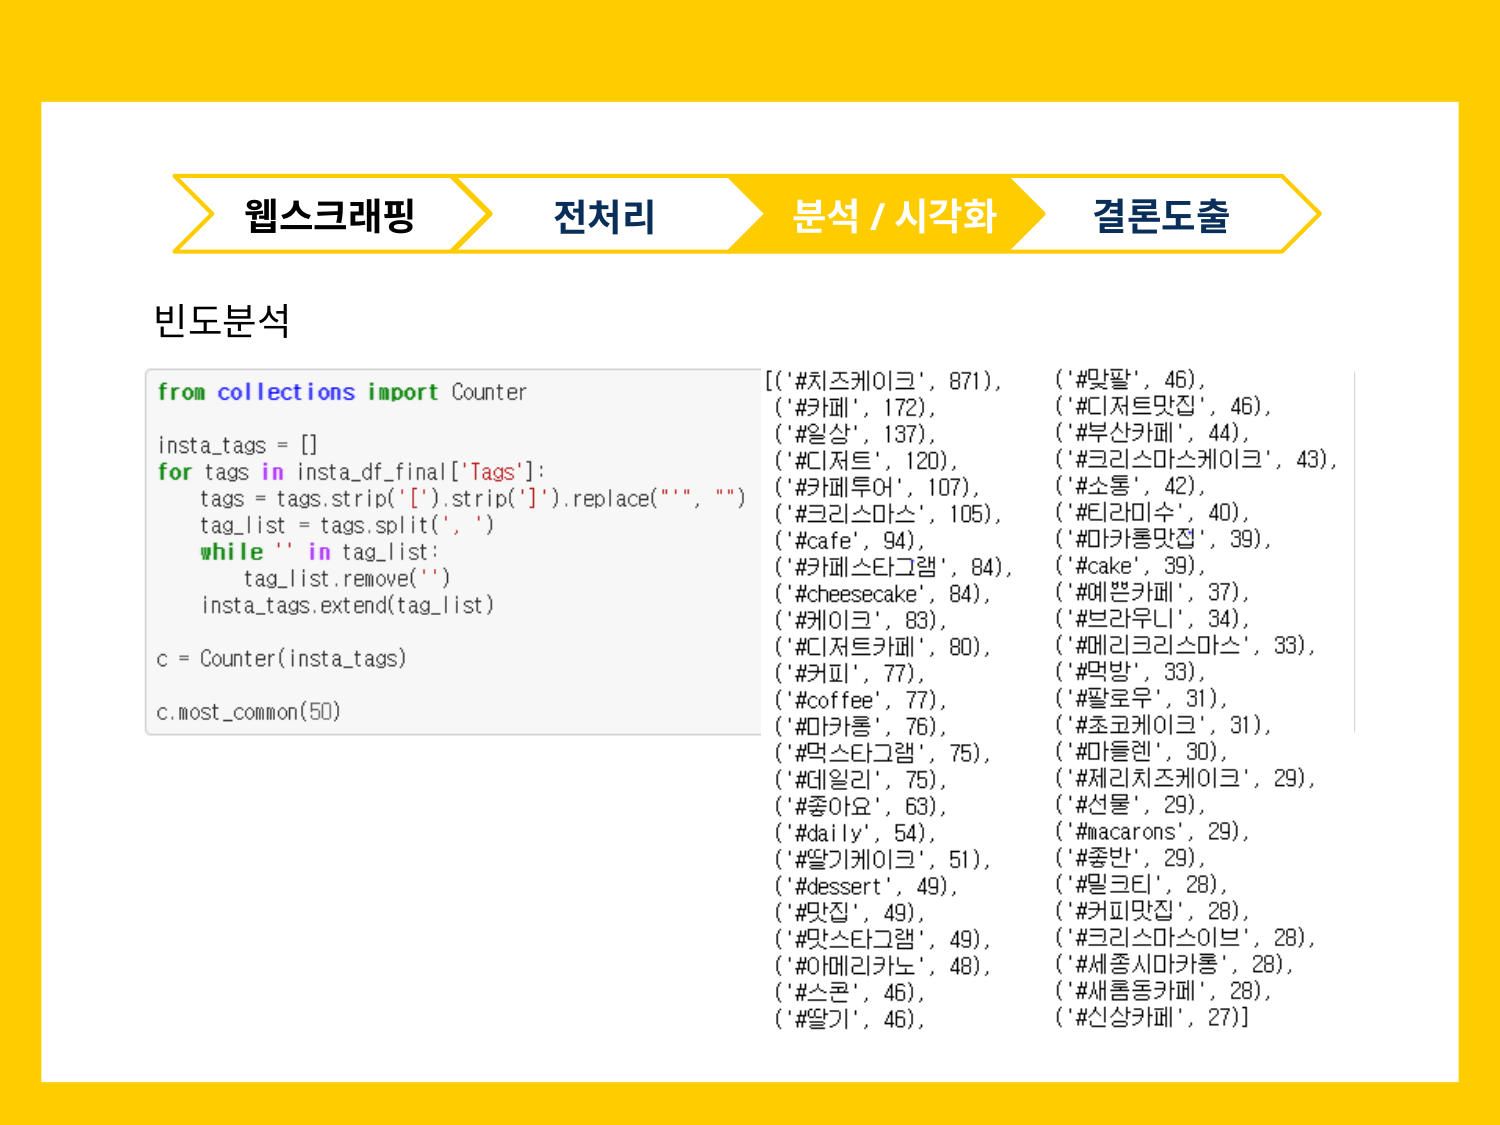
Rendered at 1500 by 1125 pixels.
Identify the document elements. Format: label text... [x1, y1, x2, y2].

text_box [450, 173, 770, 254]
text_box [172, 173, 486, 254]
text_box 웹스크래핑 [209, 185, 453, 246]
text_box 결론도출 [1062, 185, 1262, 246]
text_box 분석/시각화 [772, 185, 1018, 246]
text_box [730, 173, 1010, 254]
text_box 전처리 [524, 187, 686, 247]
text_box [1003, 173, 1322, 254]
text_box [39, 100, 1461, 1084]
text_box [1018, 193, 1039, 234]
picture [138, 361, 1360, 742]
text_box 빈도분석 [139, 290, 1329, 351]
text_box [761, 362, 1354, 1044]
